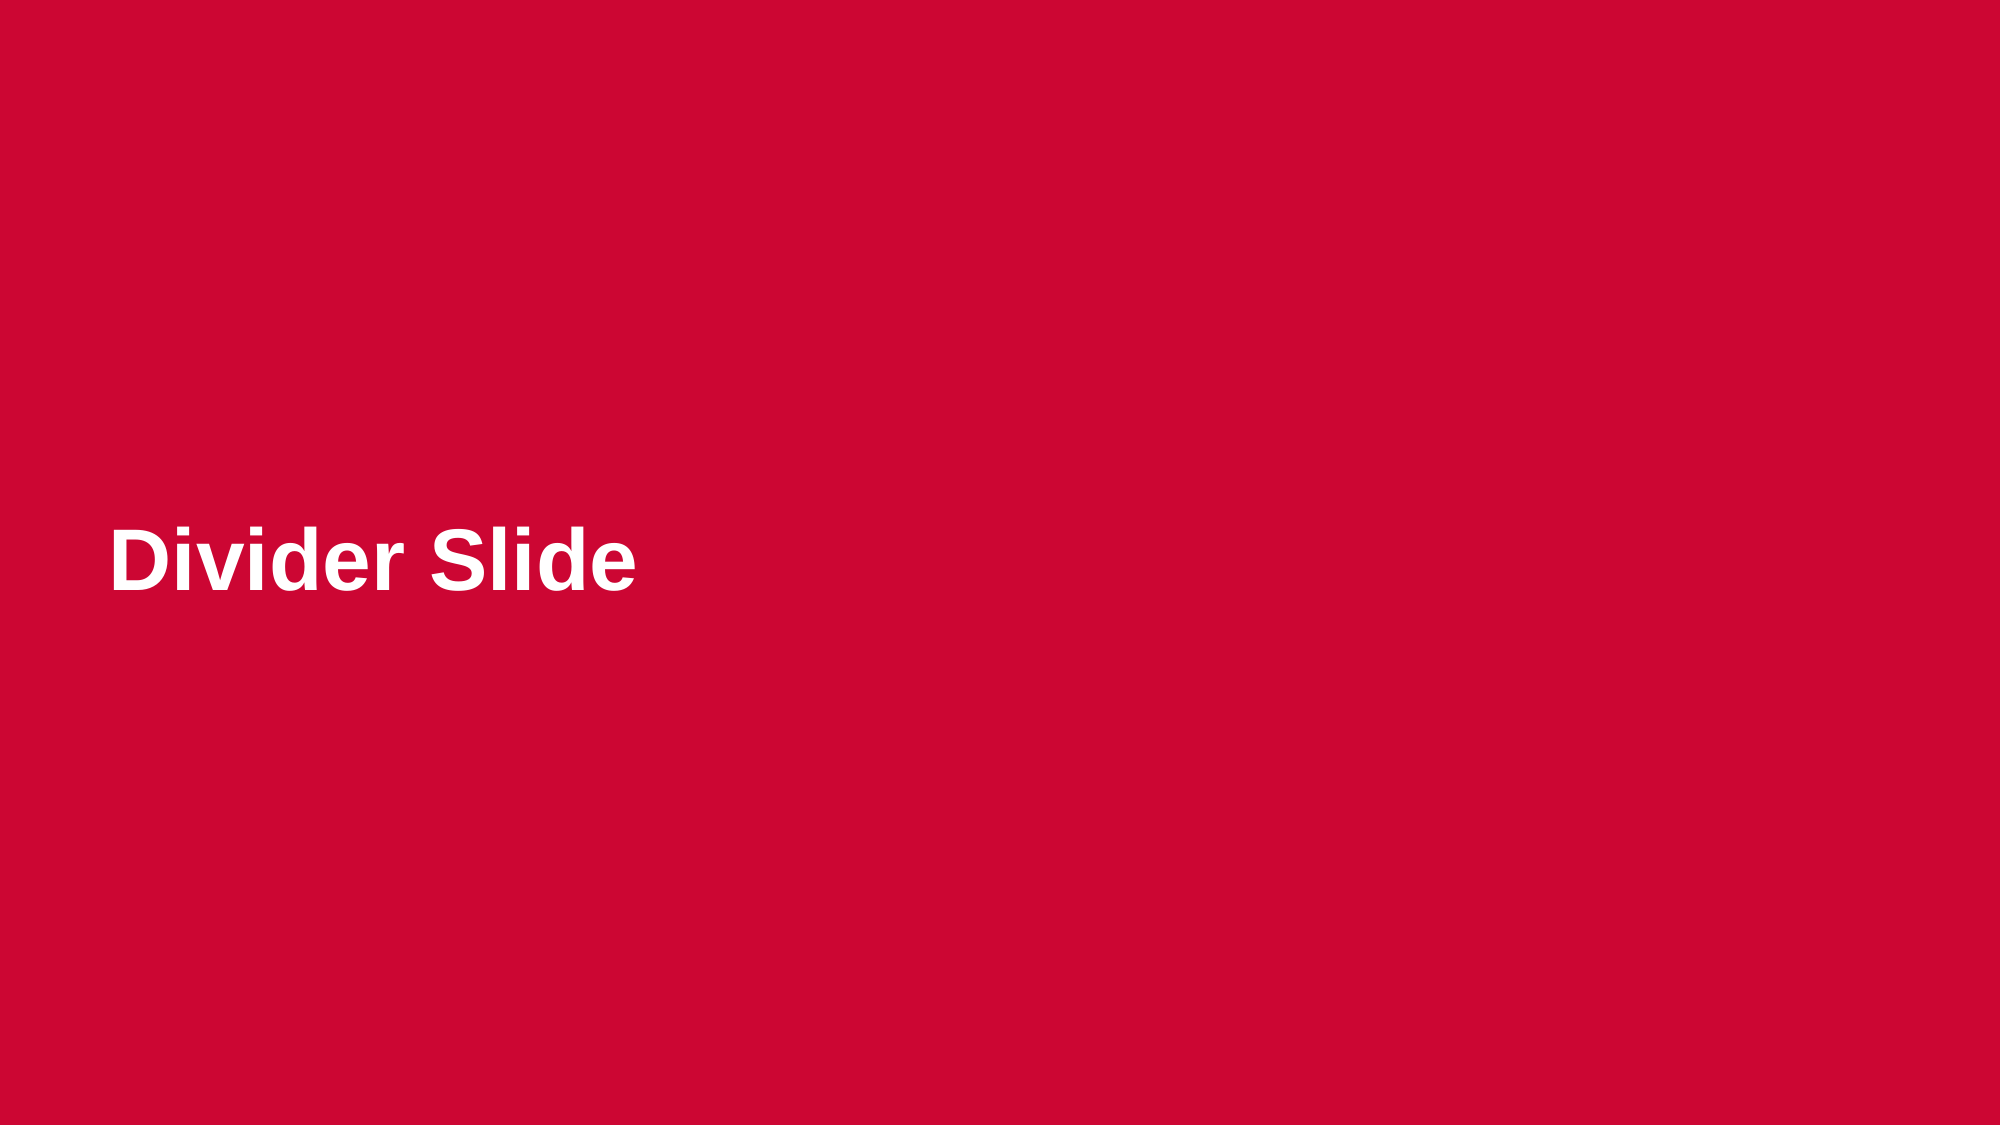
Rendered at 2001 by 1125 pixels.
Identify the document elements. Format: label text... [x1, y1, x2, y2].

title Divider Slide [93, 389, 1107, 736]
